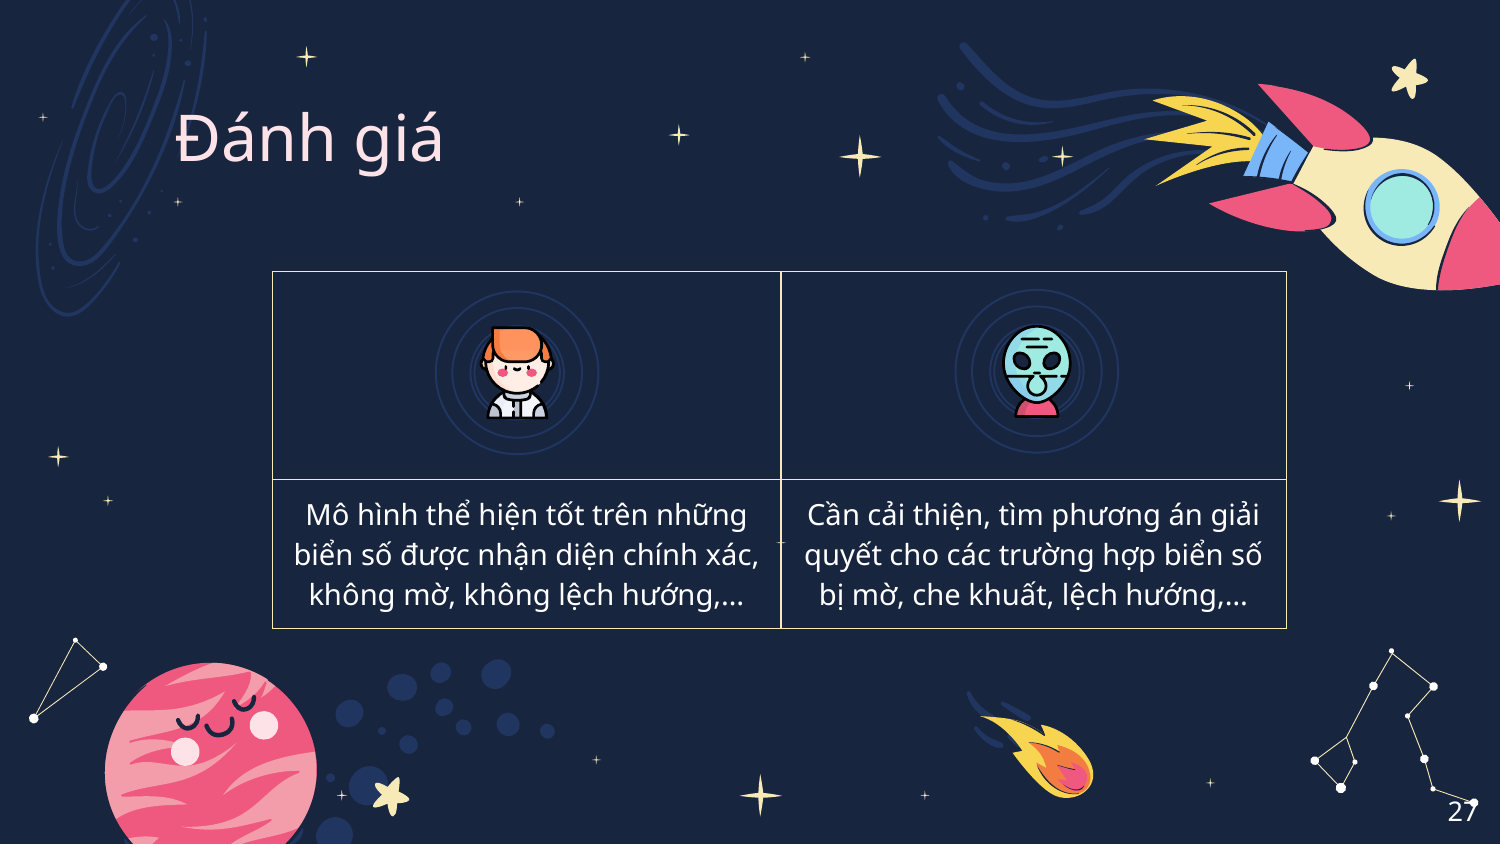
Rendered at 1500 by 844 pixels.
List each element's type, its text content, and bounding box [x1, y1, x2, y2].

text_box [839, 135, 882, 178]
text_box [988, 704, 1097, 803]
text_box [955, 289, 1119, 454]
text_box [668, 124, 690, 146]
title Đánh giá [159, 89, 1265, 183]
title Đánh giá [1306, 89, 1423, 94]
slide_number ‹#› [1403, 779, 1494, 844]
text_box [1051, 145, 1074, 168]
table_header [782, 272, 1286, 479]
table_cell Mô hình thể hiện tốt trên những biển số được nhận diện chính xác, không mờ, không lệch hướng,… [273, 480, 780, 628]
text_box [479, 326, 556, 420]
table_cell Cần cải thiện, tìm phương án giải quyết cho các trường hợp biển số bị mờ, che khuất, lệch hướng,… [782, 480, 1286, 628]
table_header [273, 272, 780, 479]
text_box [84, 663, 329, 844]
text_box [1001, 324, 1072, 419]
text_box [1130, 95, 1500, 309]
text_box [435, 290, 599, 455]
